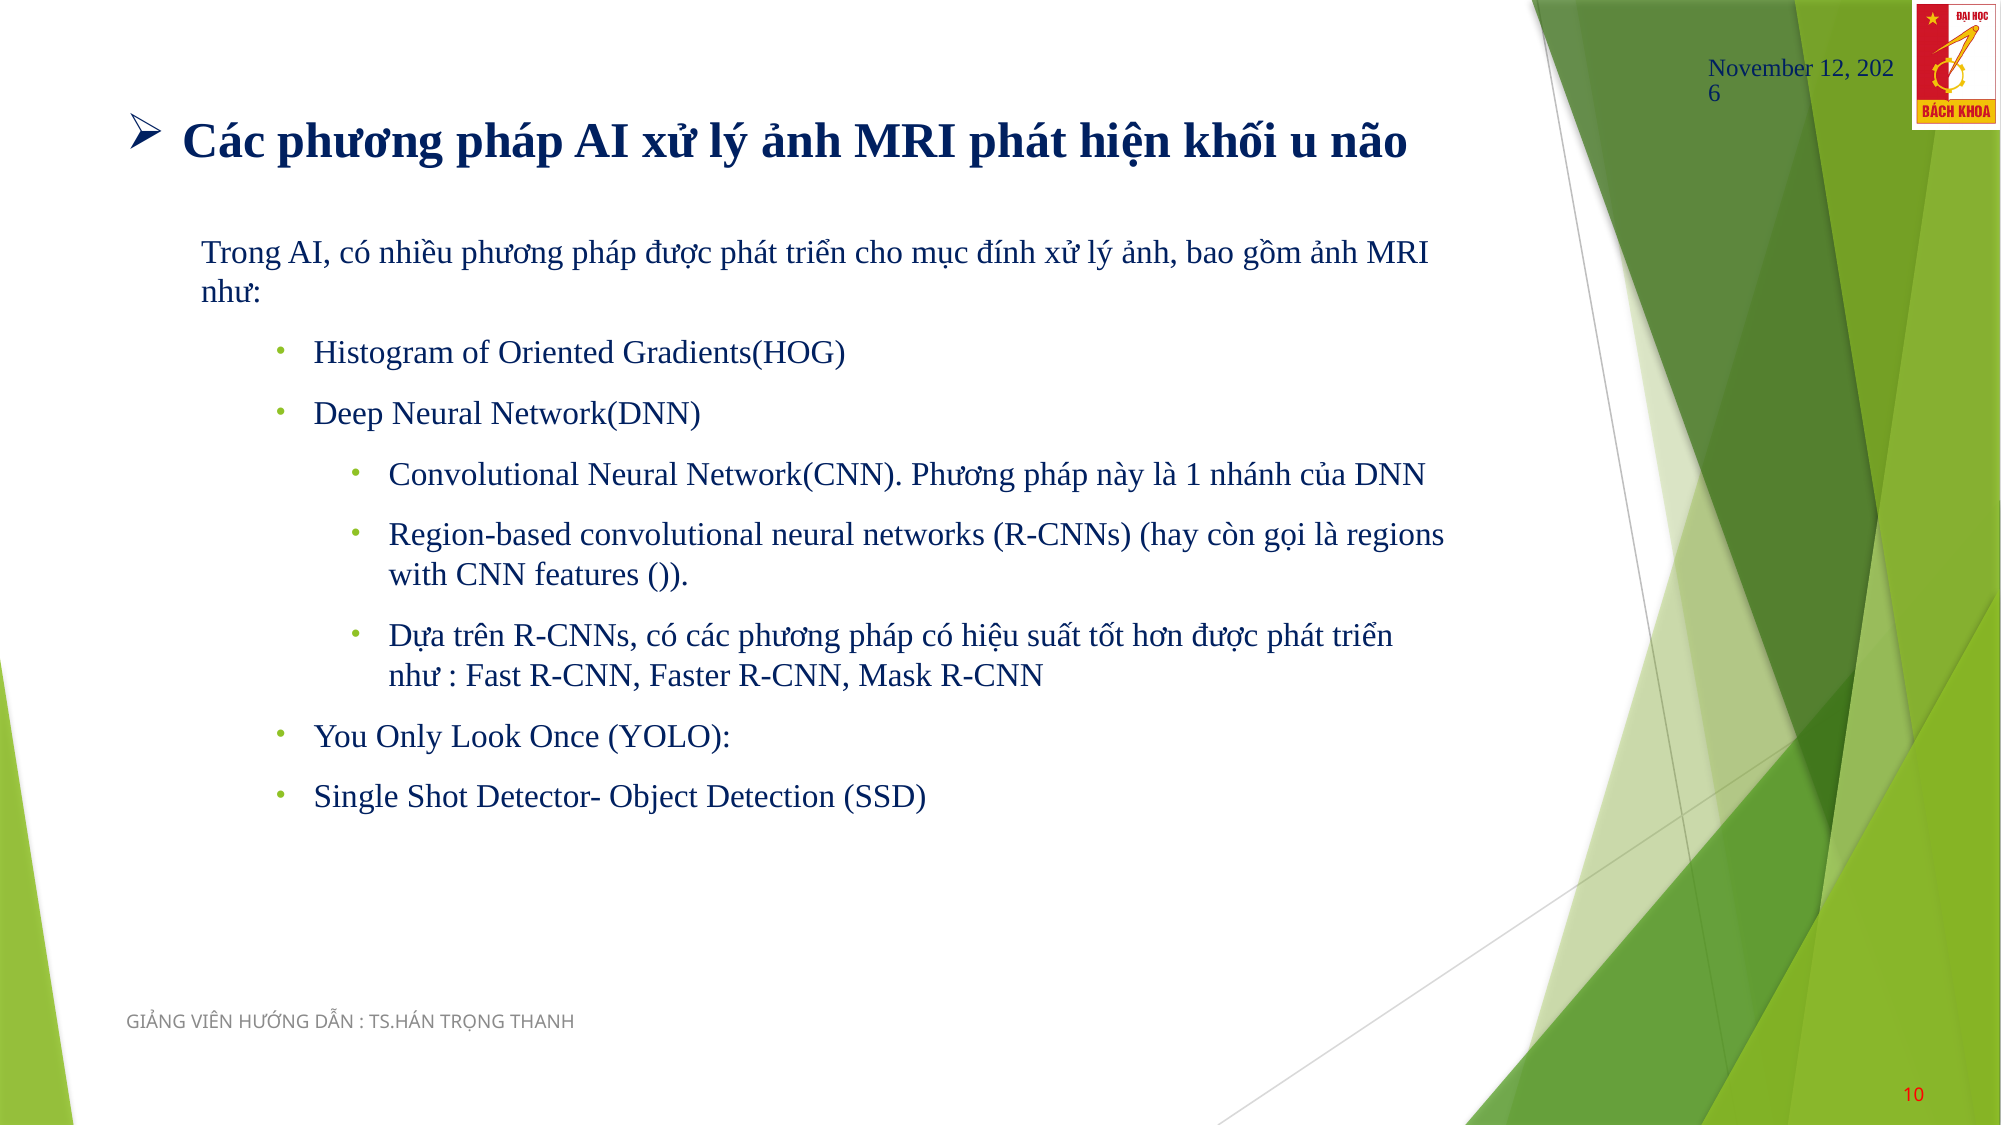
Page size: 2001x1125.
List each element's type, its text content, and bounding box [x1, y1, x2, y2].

picture [1911, 0, 2000, 131]
list Trong AI, có nhiều phương pháp được phát triển cho mục đính xử lý ảnh, bao gồm ảnh MRI như: Histogram of Oriented Gradients(HOG) Deep Neural Network(DNN) Convolutional Neural Network(CNN). Phương pháp này là 1 nhánh của DNN Region-based convolutional neural networks (R-CNNs) (hay còn gọi là regions with CNN features ()). Dựa trên R-CNNs, có các phương pháp có hiệu suất tốt hơn được phát triển như : Fast R-CNN, Faster R-CNN, Mask R-CNN You Only Look Once (YOLO): Single Shot Detector- Object Detection (SSD) [111, 328, 1470, 1032]
list Trong AI, có nhiều phương pháp được phát triển cho mục đính xử lý ảnh, bao gồm ảnh MRI như: Histogram of Oriented Gradients(HOG) Deep Neural Network(DNN) Convolutional Neural Network(CNN). Phương pháp này là 1 nhánh của DNN Region-based convolutional neural networks (R-CNNs) (hay còn gọi là regions with CNN features ()). Dựa trên R-CNNs, có các phương pháp có hiệu suất tốt hơn được phát triển như : Fast R-CNN, Faster R-CNN, Mask R-CNN You Only Look Once (YOLO): Single Shot Detector- Object Detection (SSD) [111, 222, 1470, 327]
footer GIẢNG VIÊN HƯỚNG DẪN : TS.HÁN TRỌNG THANH [111, 991, 1145, 1051]
slide_number 10 [1887, 1065, 2000, 1125]
text_box 7 October 2020 [1693, 43, 1906, 89]
title Các phương pháp AI xử lý ảnh MRI phát hiện khối u não [111, 99, 1782, 223]
